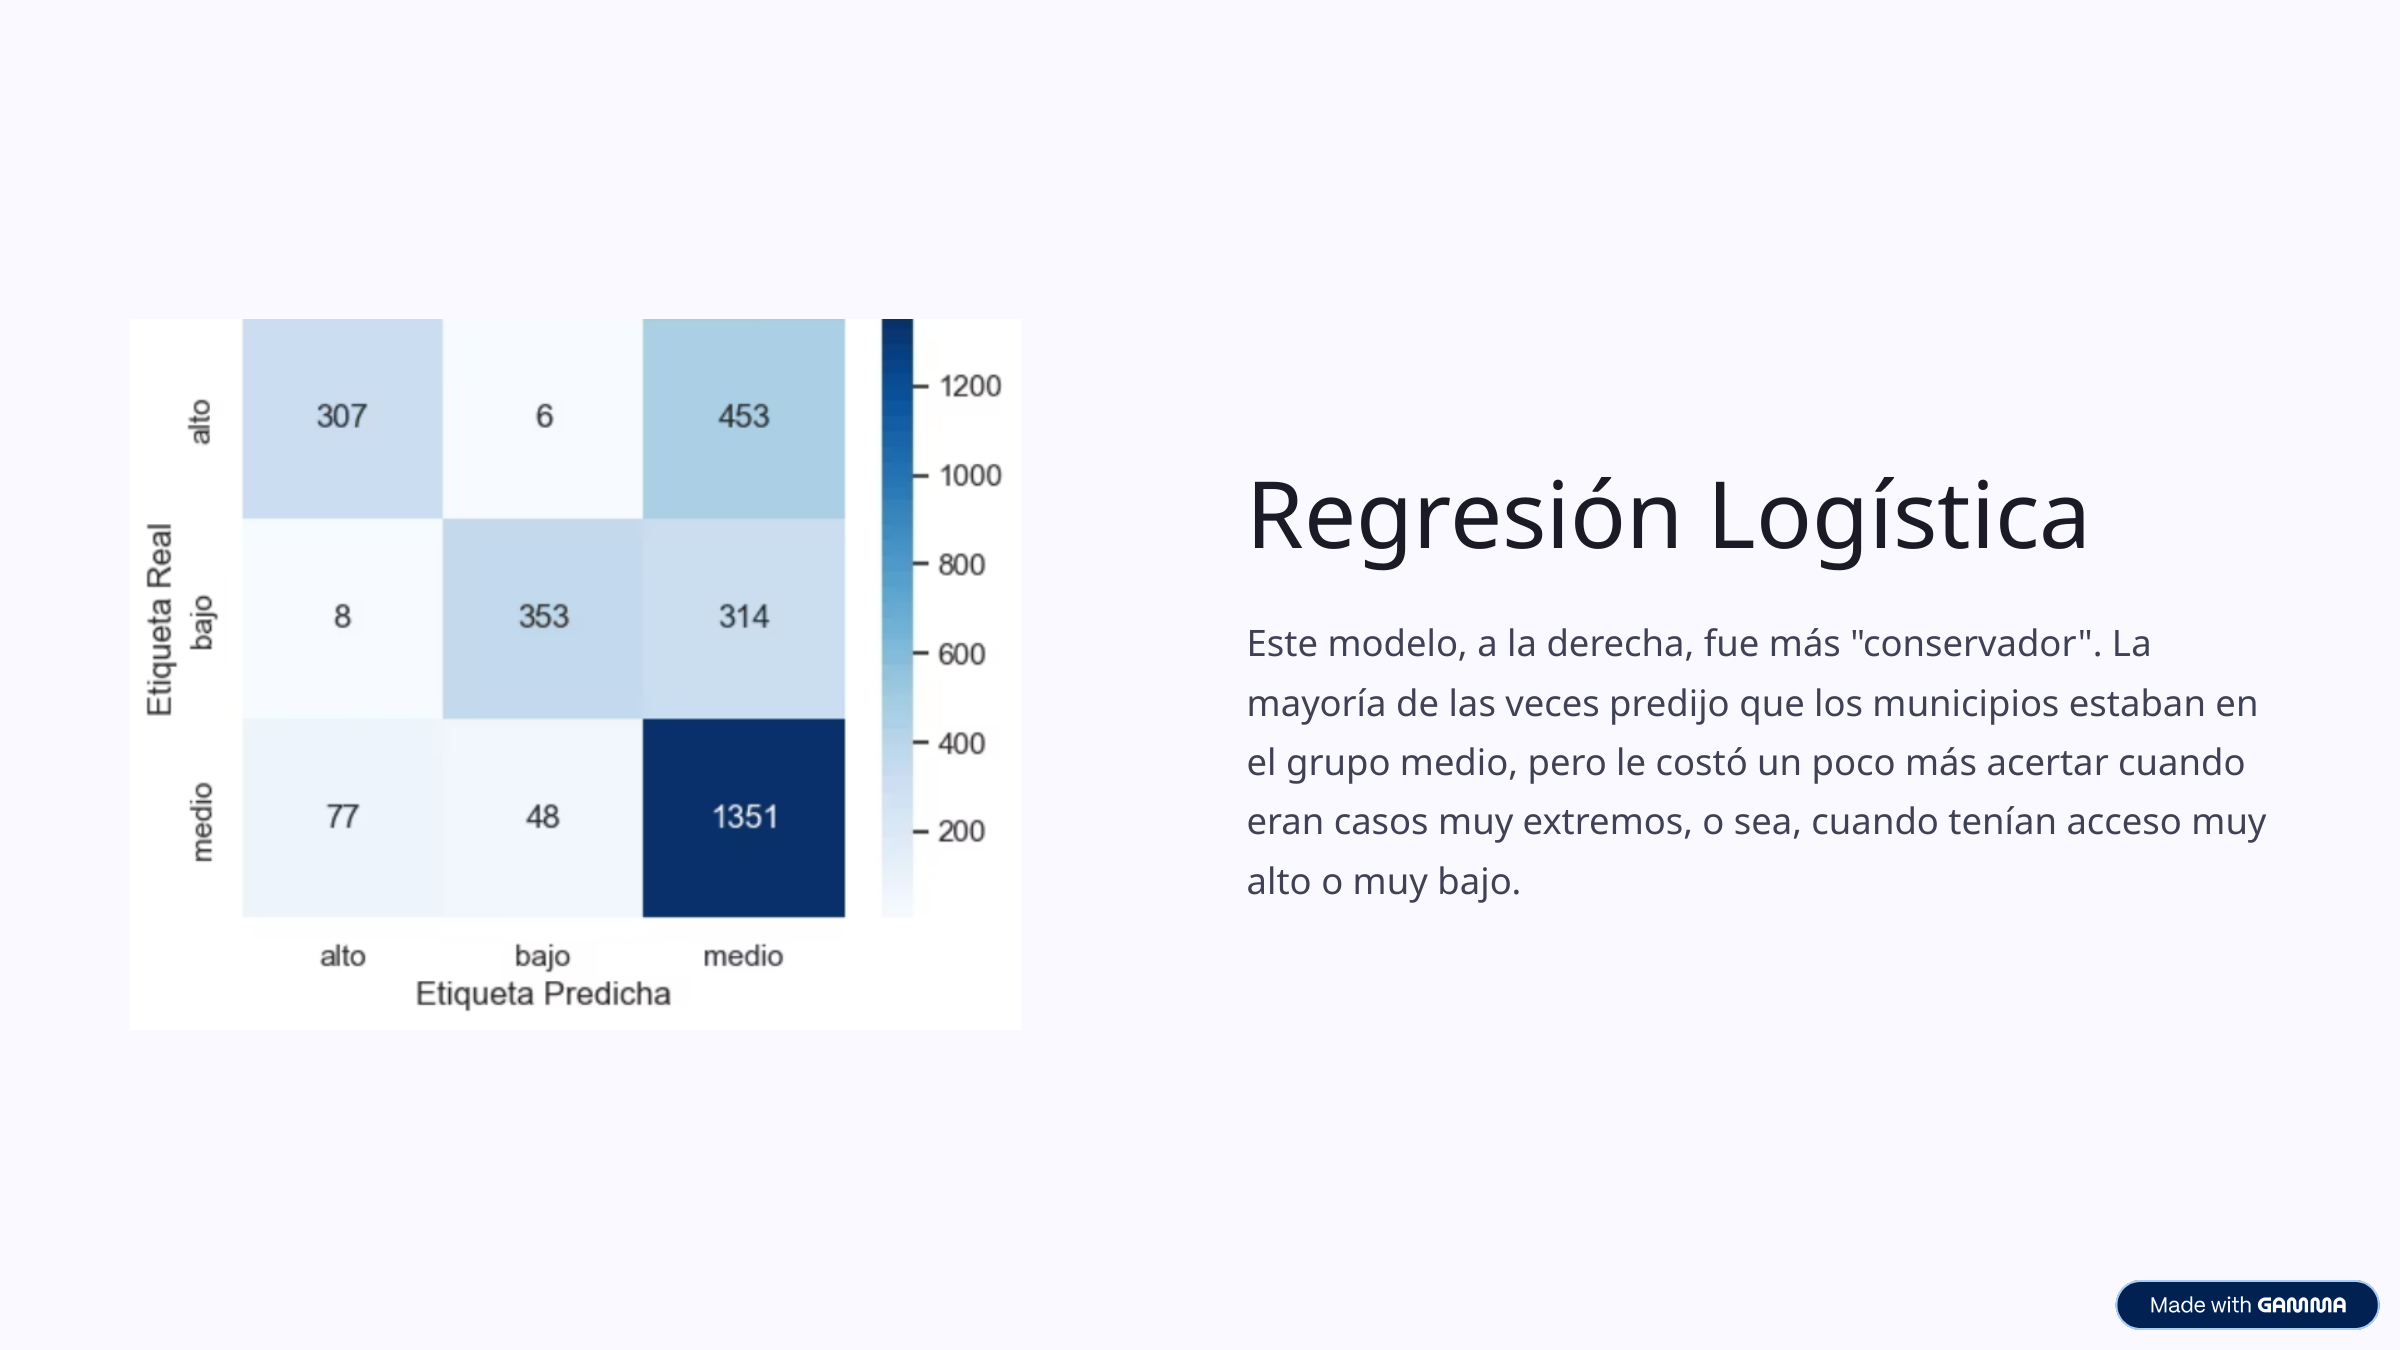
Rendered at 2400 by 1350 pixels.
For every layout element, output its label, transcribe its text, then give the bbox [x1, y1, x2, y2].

picture [2106, 1271, 2389, 1339]
picture [130, 319, 1022, 1031]
text_box Regresión Logística [1246, 451, 2177, 568]
text_box Este modelo, a la derecha, fue más "conservador". La mayoría de las veces predijo que los municipios estaban en el grupo medio, pero le costó un poco más acertar cuando eran casos muy extremos, o sea, cuando tenían acceso muy alto o muy bajo. [1246, 604, 2271, 903]
